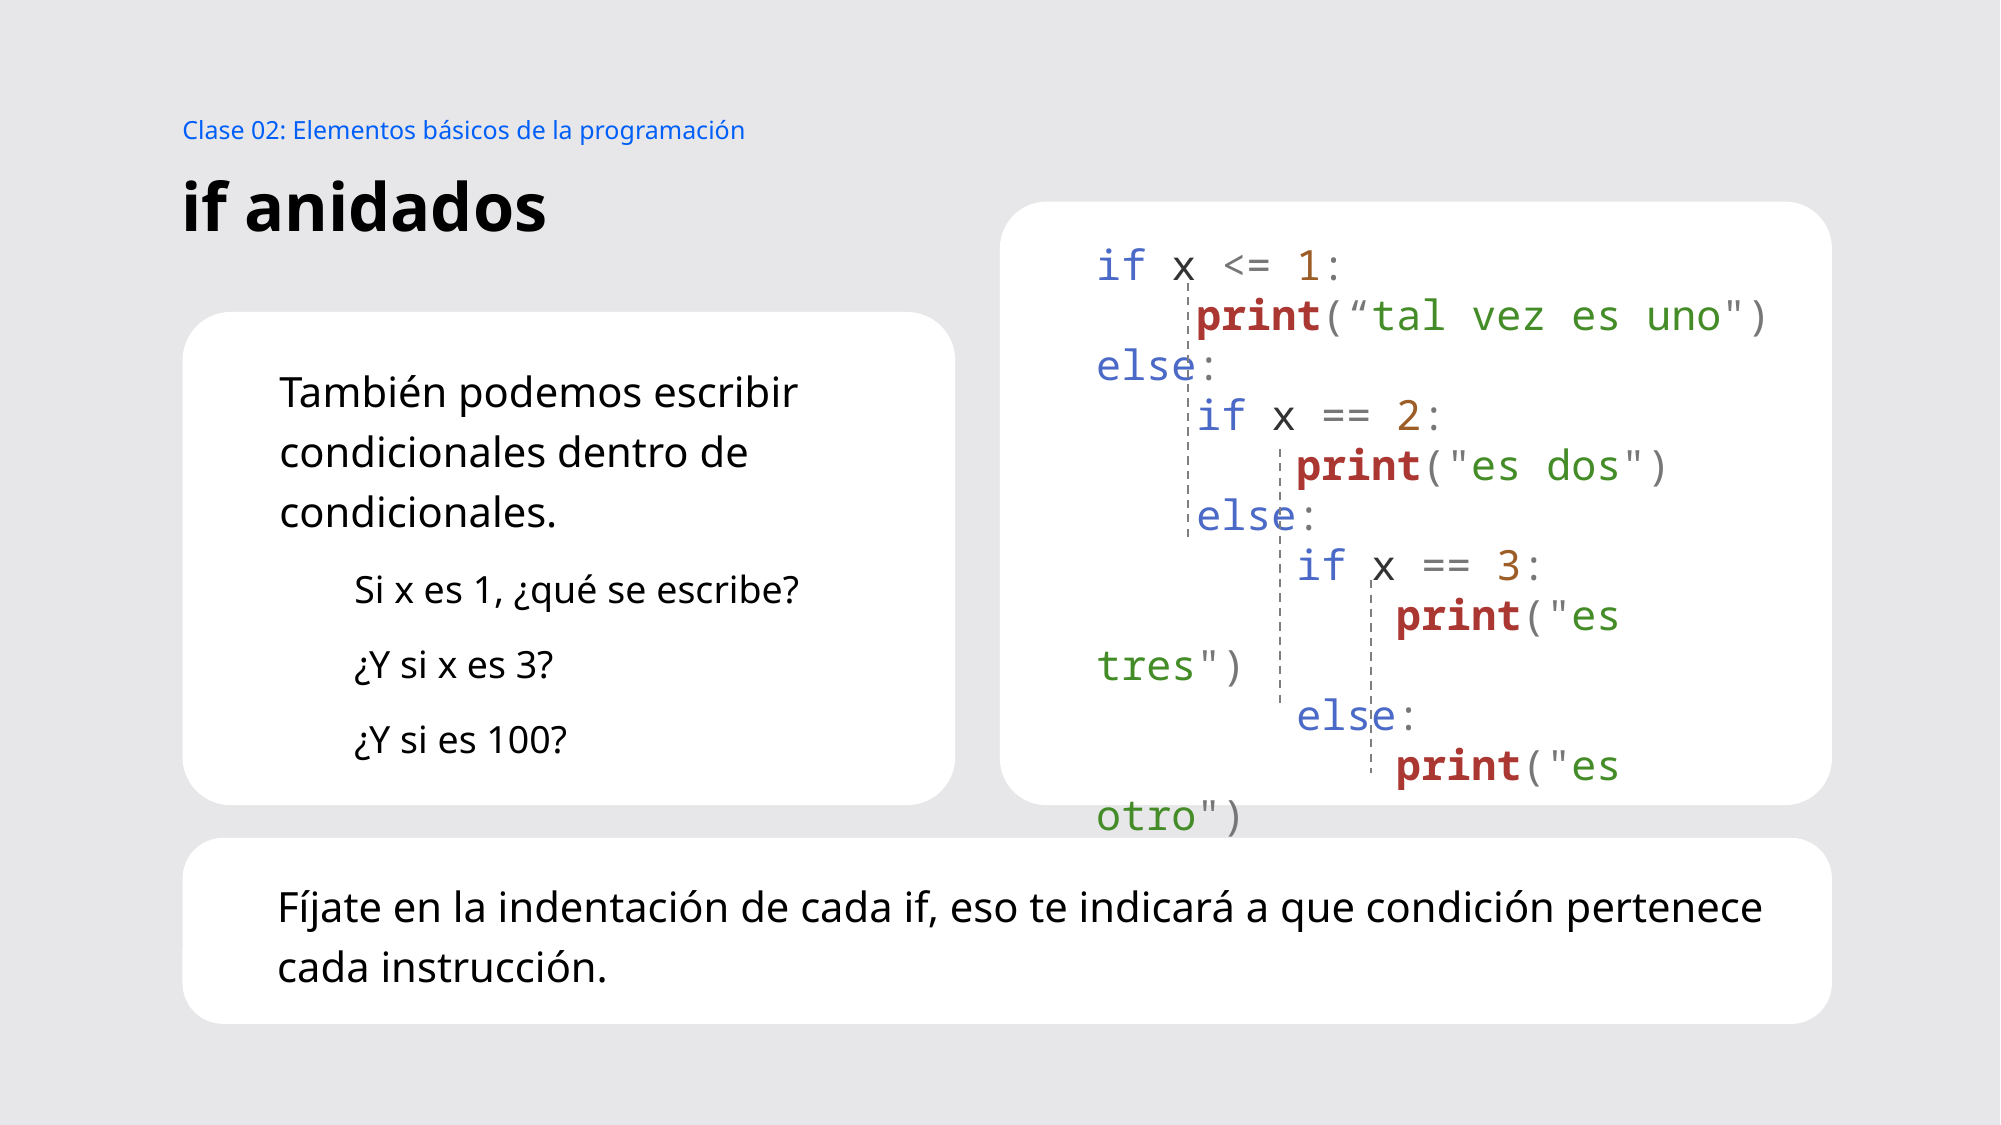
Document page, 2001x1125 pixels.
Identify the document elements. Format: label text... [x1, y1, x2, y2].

text_box Fíjate en la indentación de cada if, eso te indicará a que condición pertenece cada instrucción. [182, 837, 1832, 1024]
text_box También podemos escribir condicionales dentro de condicionales. Si x es 1, ¿qué se escribe? ¿Y si x es 3? ¿Y si es 100? [182, 311, 956, 806]
text_box Clase 02: Elementos básicos de la programación [182, 100, 815, 152]
text_box if x <= 1: print(“tal vez es uno") else: if x == 2: print("es dos") else: if x == 3: print("es tres") else: print("es otro") [999, 201, 1832, 806]
title if anidados [181, 150, 1810, 263]
